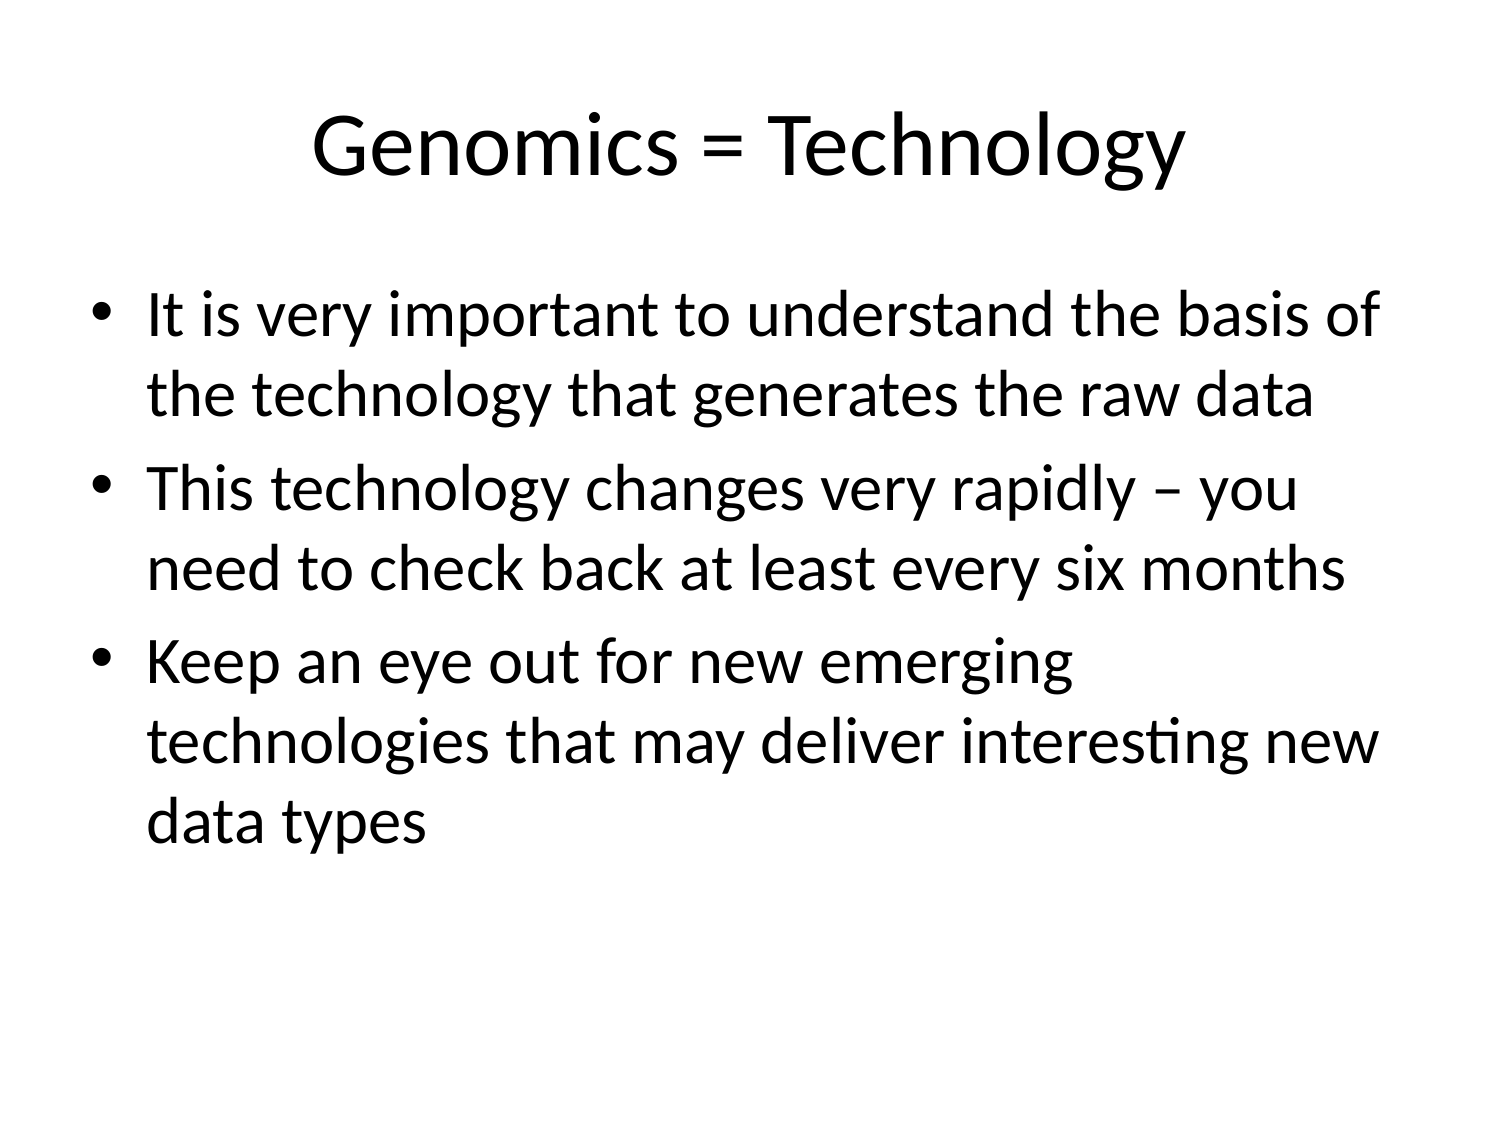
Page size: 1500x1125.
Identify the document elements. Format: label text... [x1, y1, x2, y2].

title Genomics = Technology [75, 45, 1425, 233]
list It is very important to understand the basis of the technology that generates the raw data This technology changes very rapidly – you need to check back at least every six months Keep an eye out for new emerging technologies that may deliver interesting new data types [75, 262, 1425, 1005]
